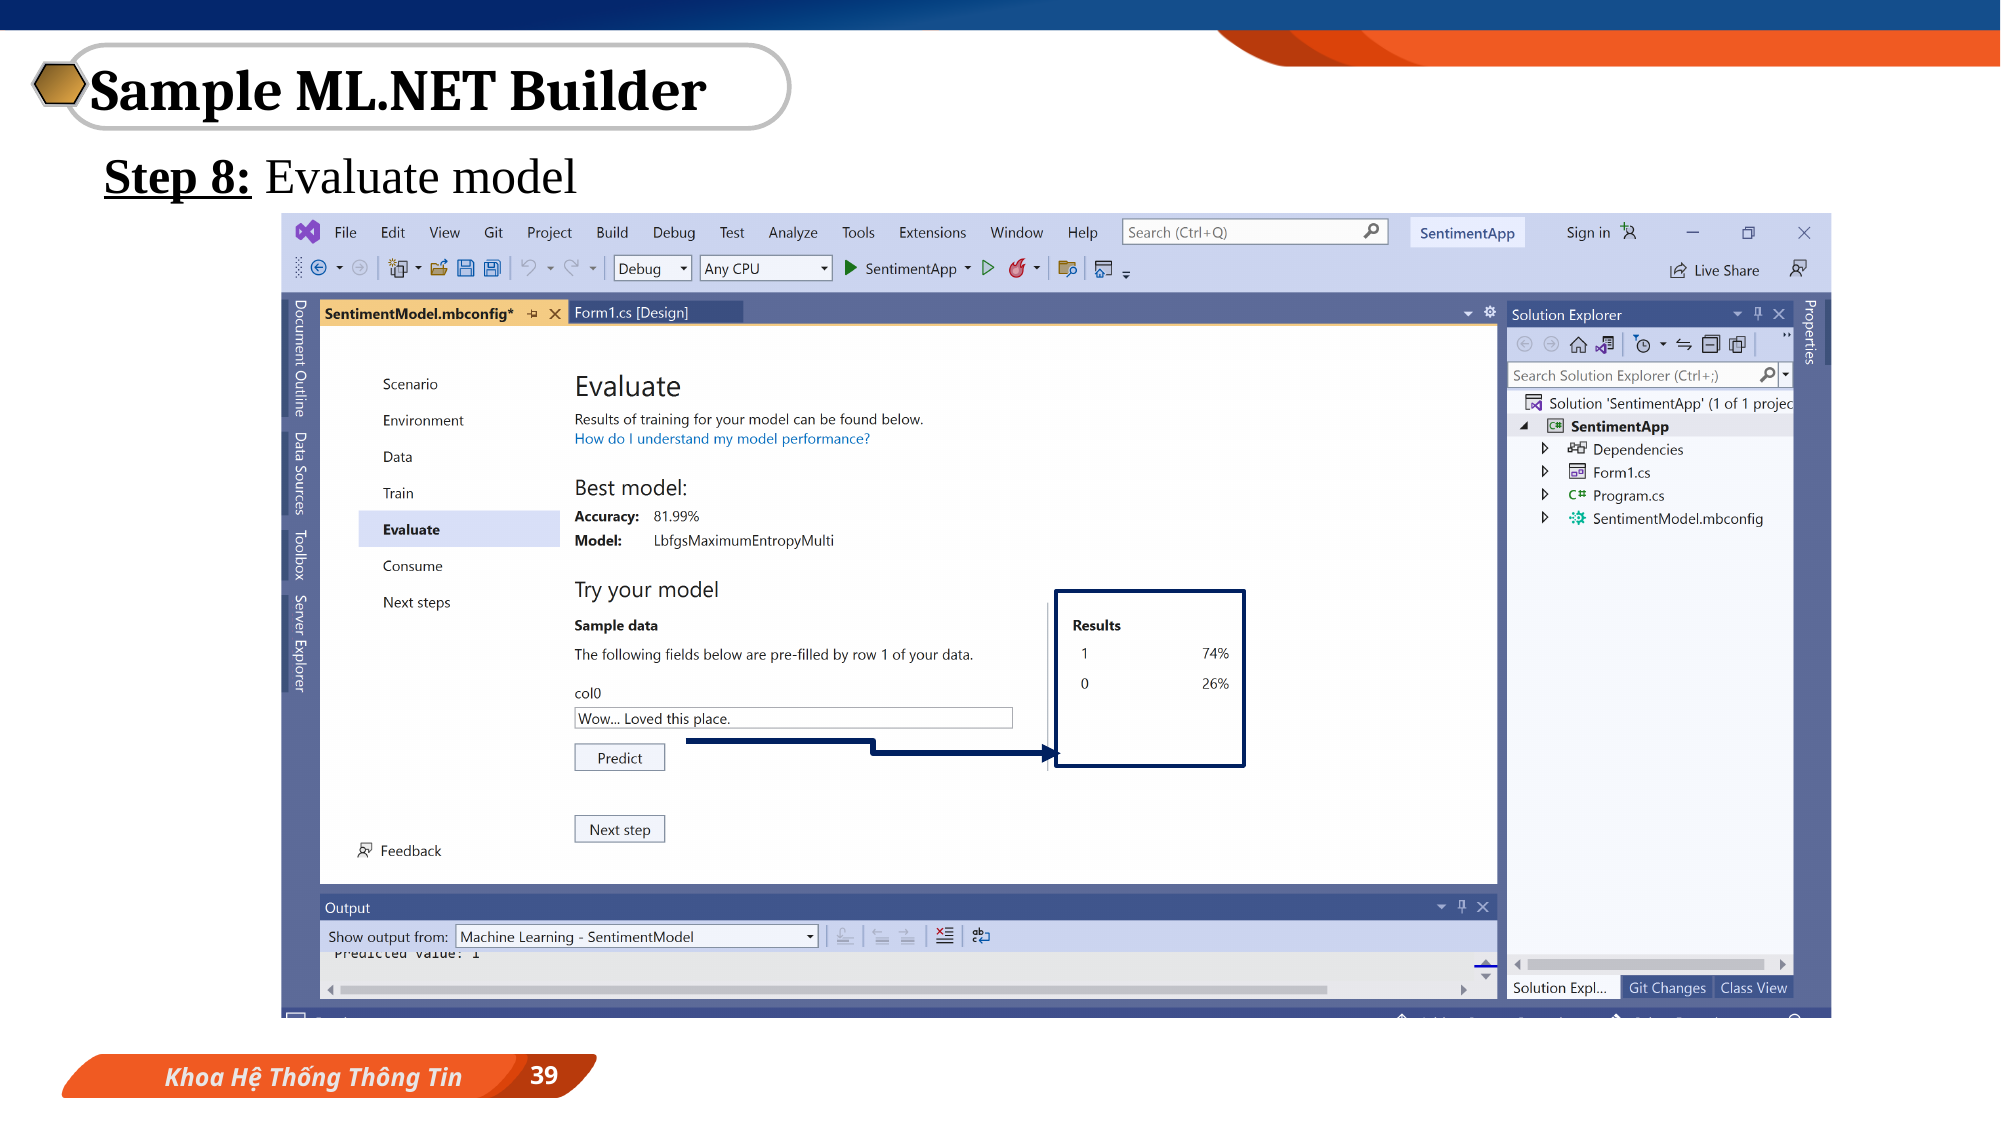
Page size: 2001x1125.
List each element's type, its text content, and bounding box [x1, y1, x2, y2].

picture [0, 0, 2001, 71]
picture [34, 212, 1832, 1125]
text_box Step 8: Evaluate model [88, 135, 1382, 211]
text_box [31, 44, 790, 129]
slide_number 39 [508, 1046, 574, 1106]
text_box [685, 740, 1061, 754]
footer Khoa Hệ Thống Thông Tin [119, 1054, 508, 1098]
